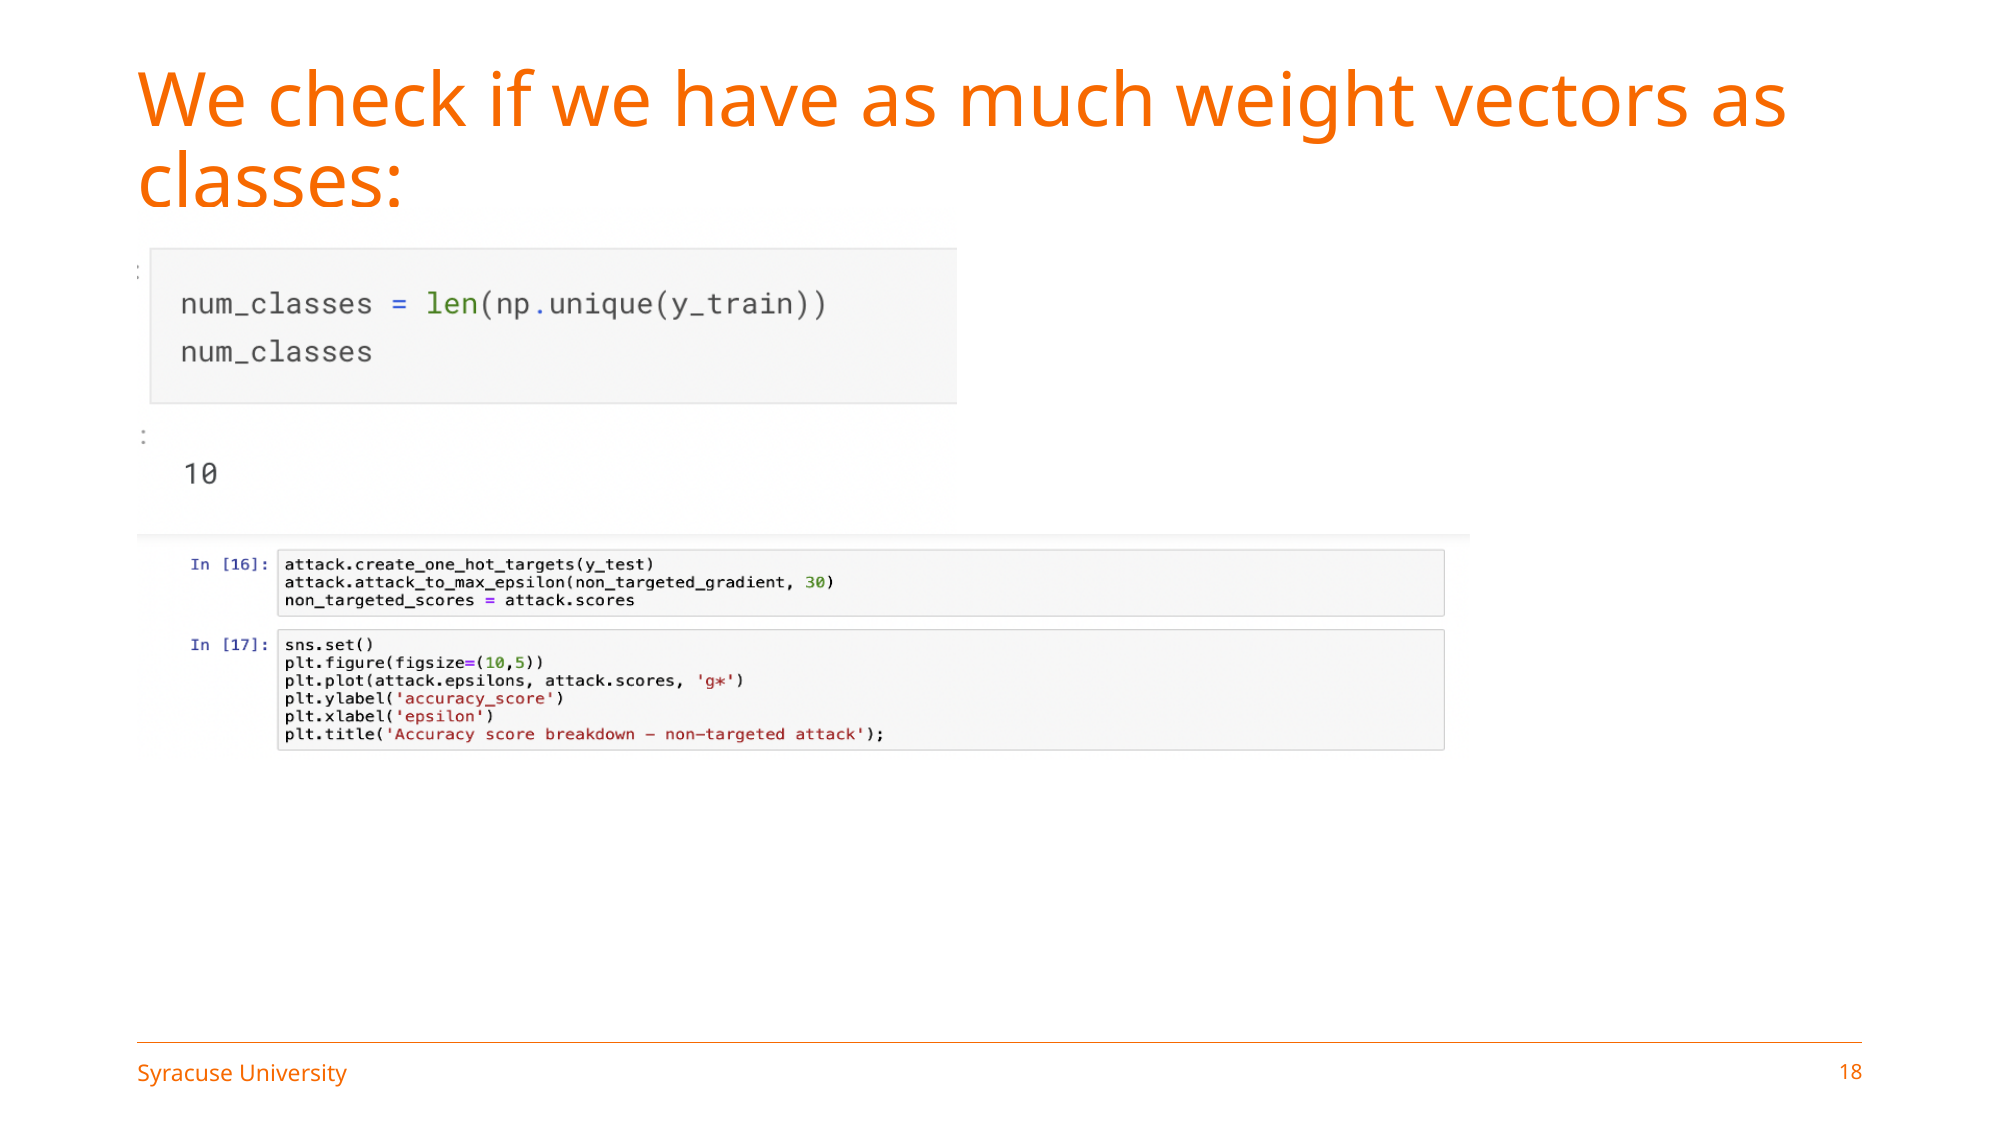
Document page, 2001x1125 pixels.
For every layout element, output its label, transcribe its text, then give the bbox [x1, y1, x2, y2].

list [137, 207, 957, 534]
picture [137, 534, 1473, 760]
title We check if we have as much weight vectors as classes: [137, 34, 1863, 252]
